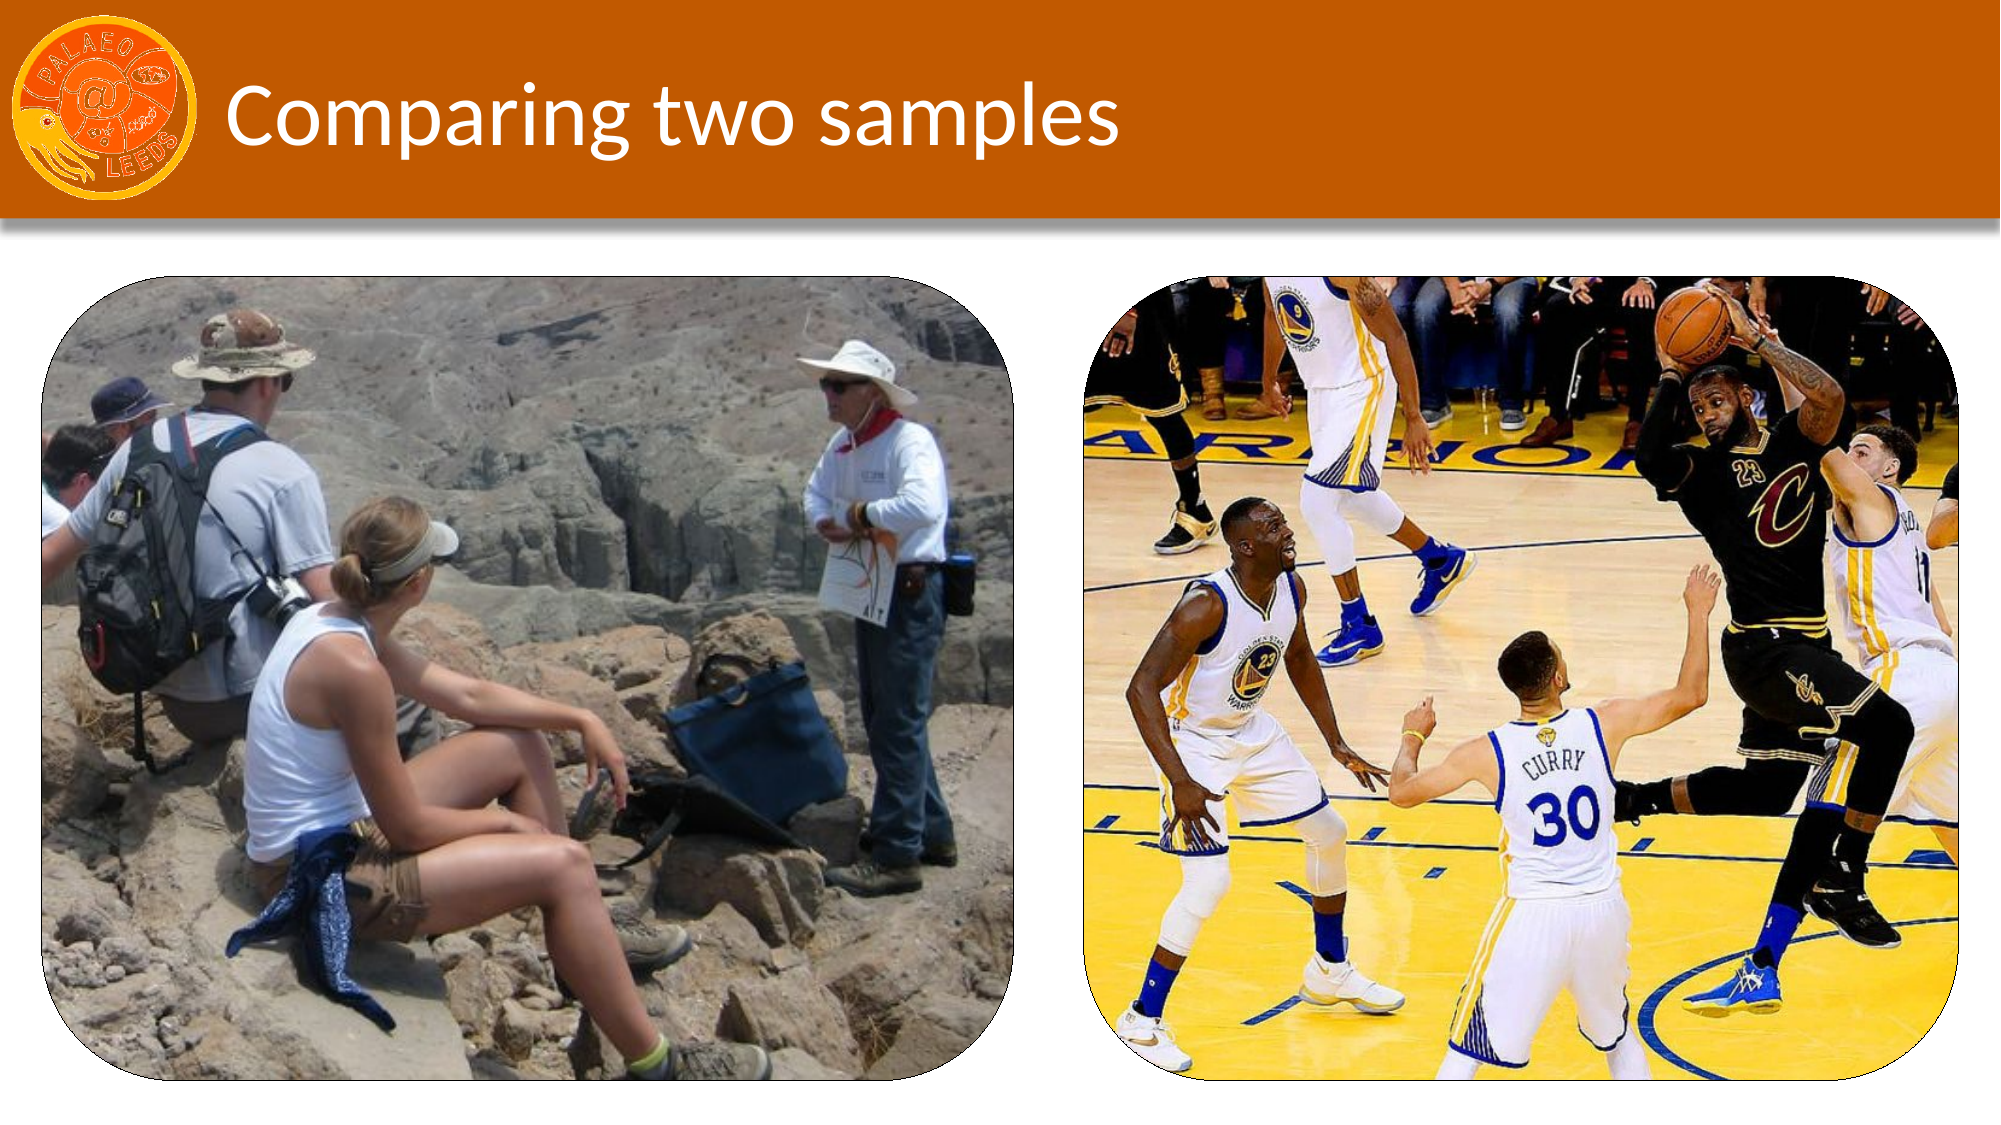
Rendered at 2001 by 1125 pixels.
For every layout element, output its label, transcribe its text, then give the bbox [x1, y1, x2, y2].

picture [1083, 276, 1959, 1081]
text_box Comparing two samples [210, 17, 2000, 201]
text_box [0, 0, 2000, 219]
picture [41, 276, 1014, 1081]
picture [11, 15, 197, 200]
